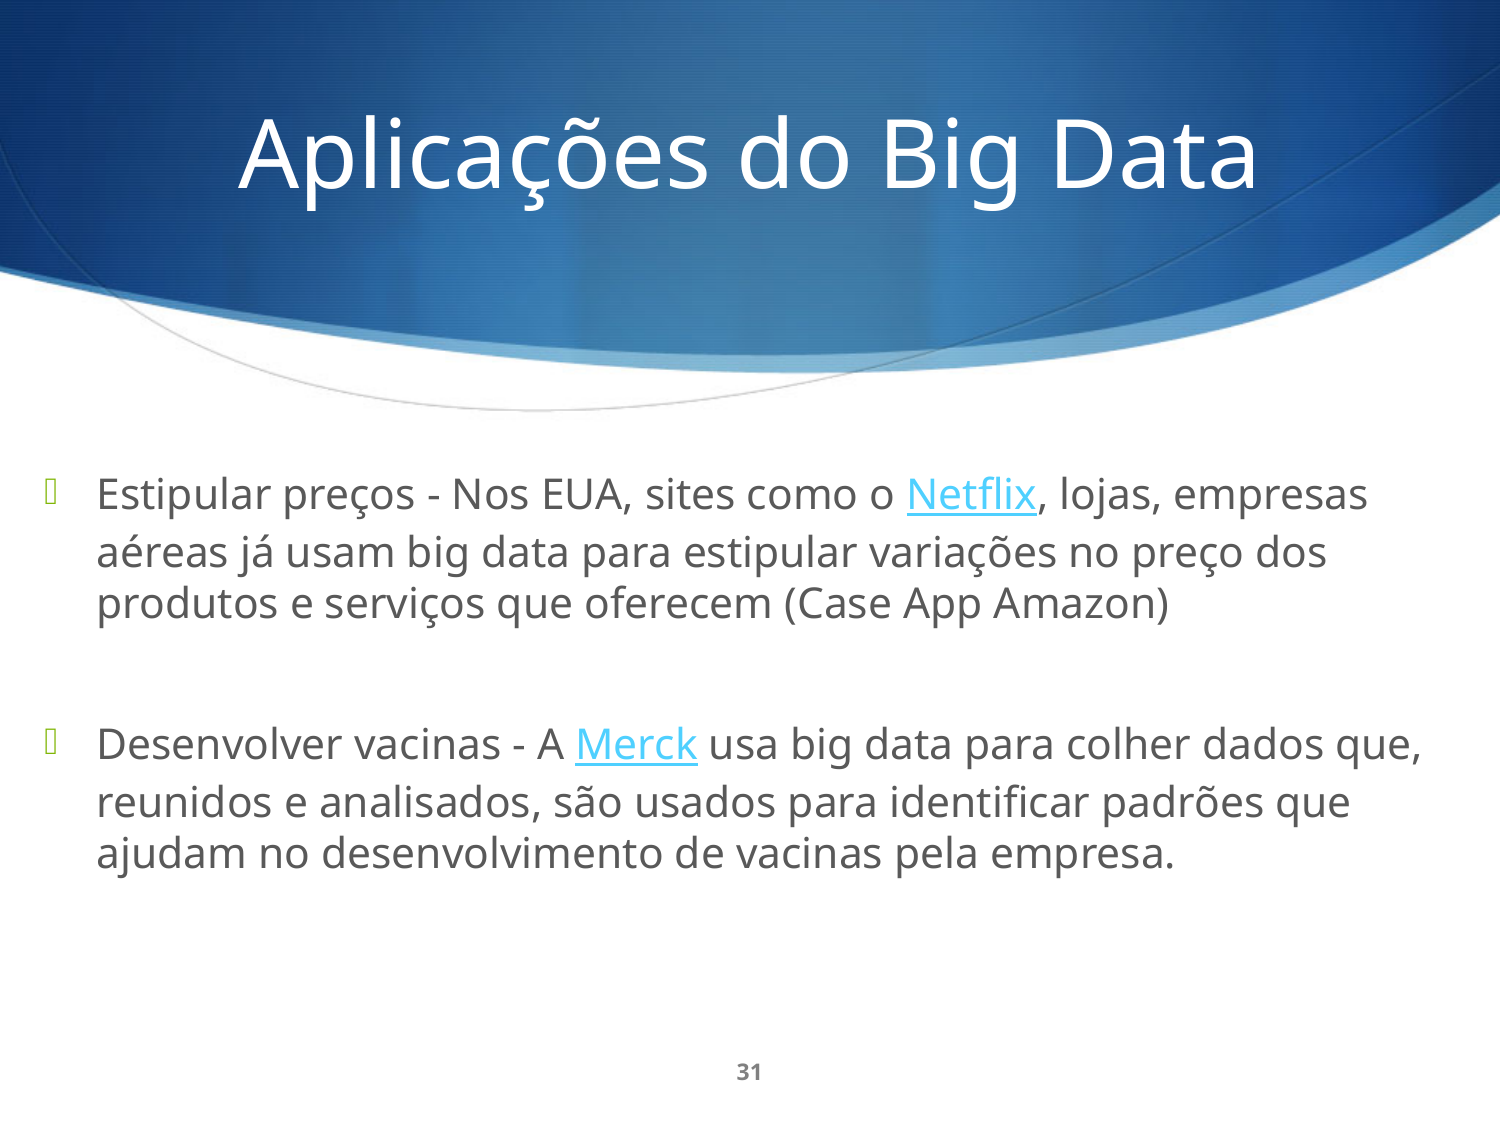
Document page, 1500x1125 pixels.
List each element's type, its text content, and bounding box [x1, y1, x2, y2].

slide_number 31 [706, 1042, 794, 1103]
title Aplicações do Big Data [75, 56, 1425, 245]
list Estipular preços - Nos EUA, sites como o Netflix, lojas, empresas aéreas já usam big data para estipular variações no preço dos produtos e serviços que oferecem (Case App Amazon) Desenvolver vacinas - A Merck usa big data para colher dados que, reunidos e analisados, são usados para identificar padrões que ajudam no desenvolvimento de vacinas pela empresa. [29, 459, 1471, 891]
picture [0, 0, 1500, 1125]
